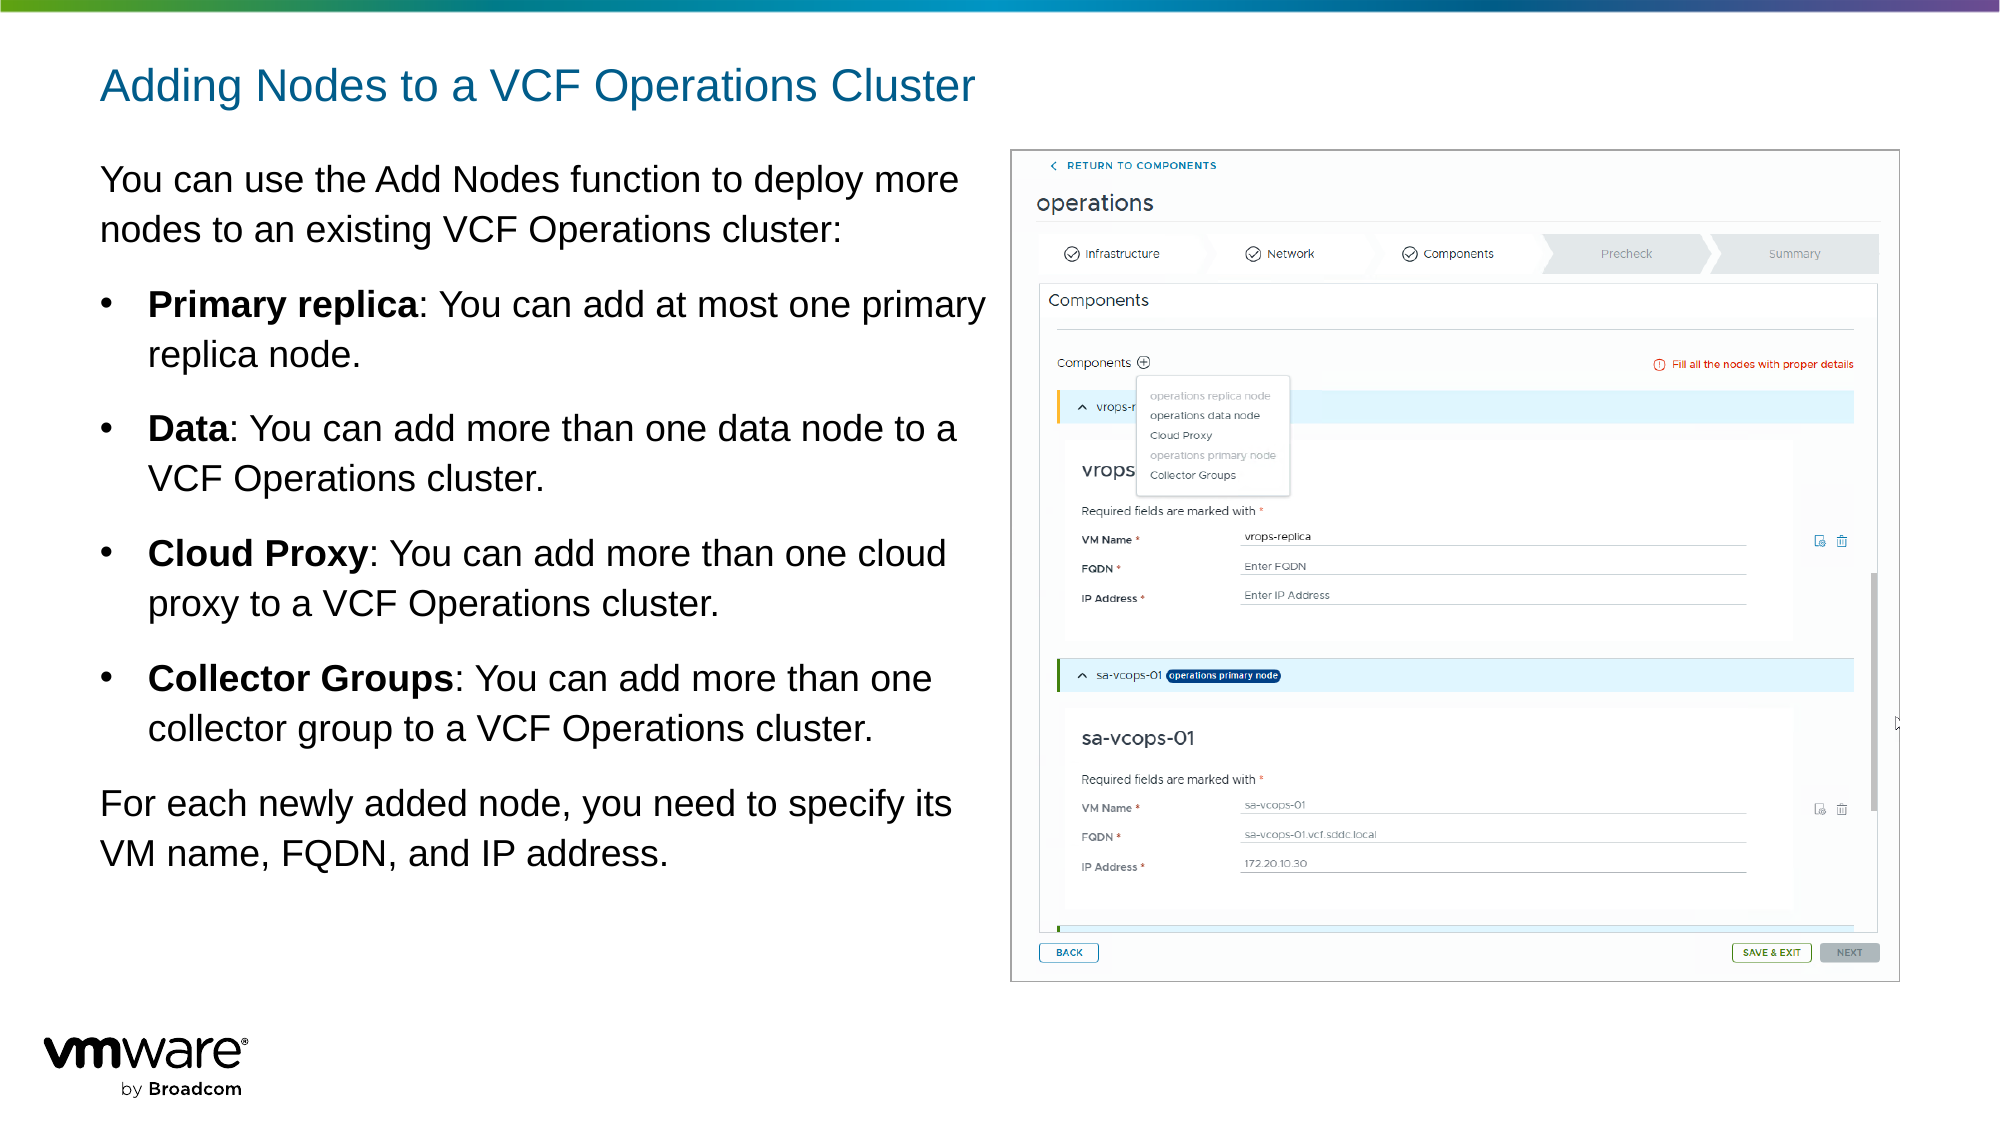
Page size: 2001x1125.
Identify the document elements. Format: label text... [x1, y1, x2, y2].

title Adding Nodes to a VCF Operations Cluster [99, 54, 1900, 113]
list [1010, 149, 1901, 983]
list You can use the Add Nodes function to deploy more nodes to an existing VCF Operations cluster: Primary replica: You can add at most one primary replica node. Data: You can add more than one data node to a VCF Operations cluster. Cloud Proxy: You can add more than one cloud proxy to a VCF Operations cluster. Collector Groups: You can add more than one collector group to a VCF Operations cluster. For each newly added node, you need to specify its VM name, FQDN, and IP address. [99, 149, 989, 1012]
picture [0, 0, 2000, 30]
